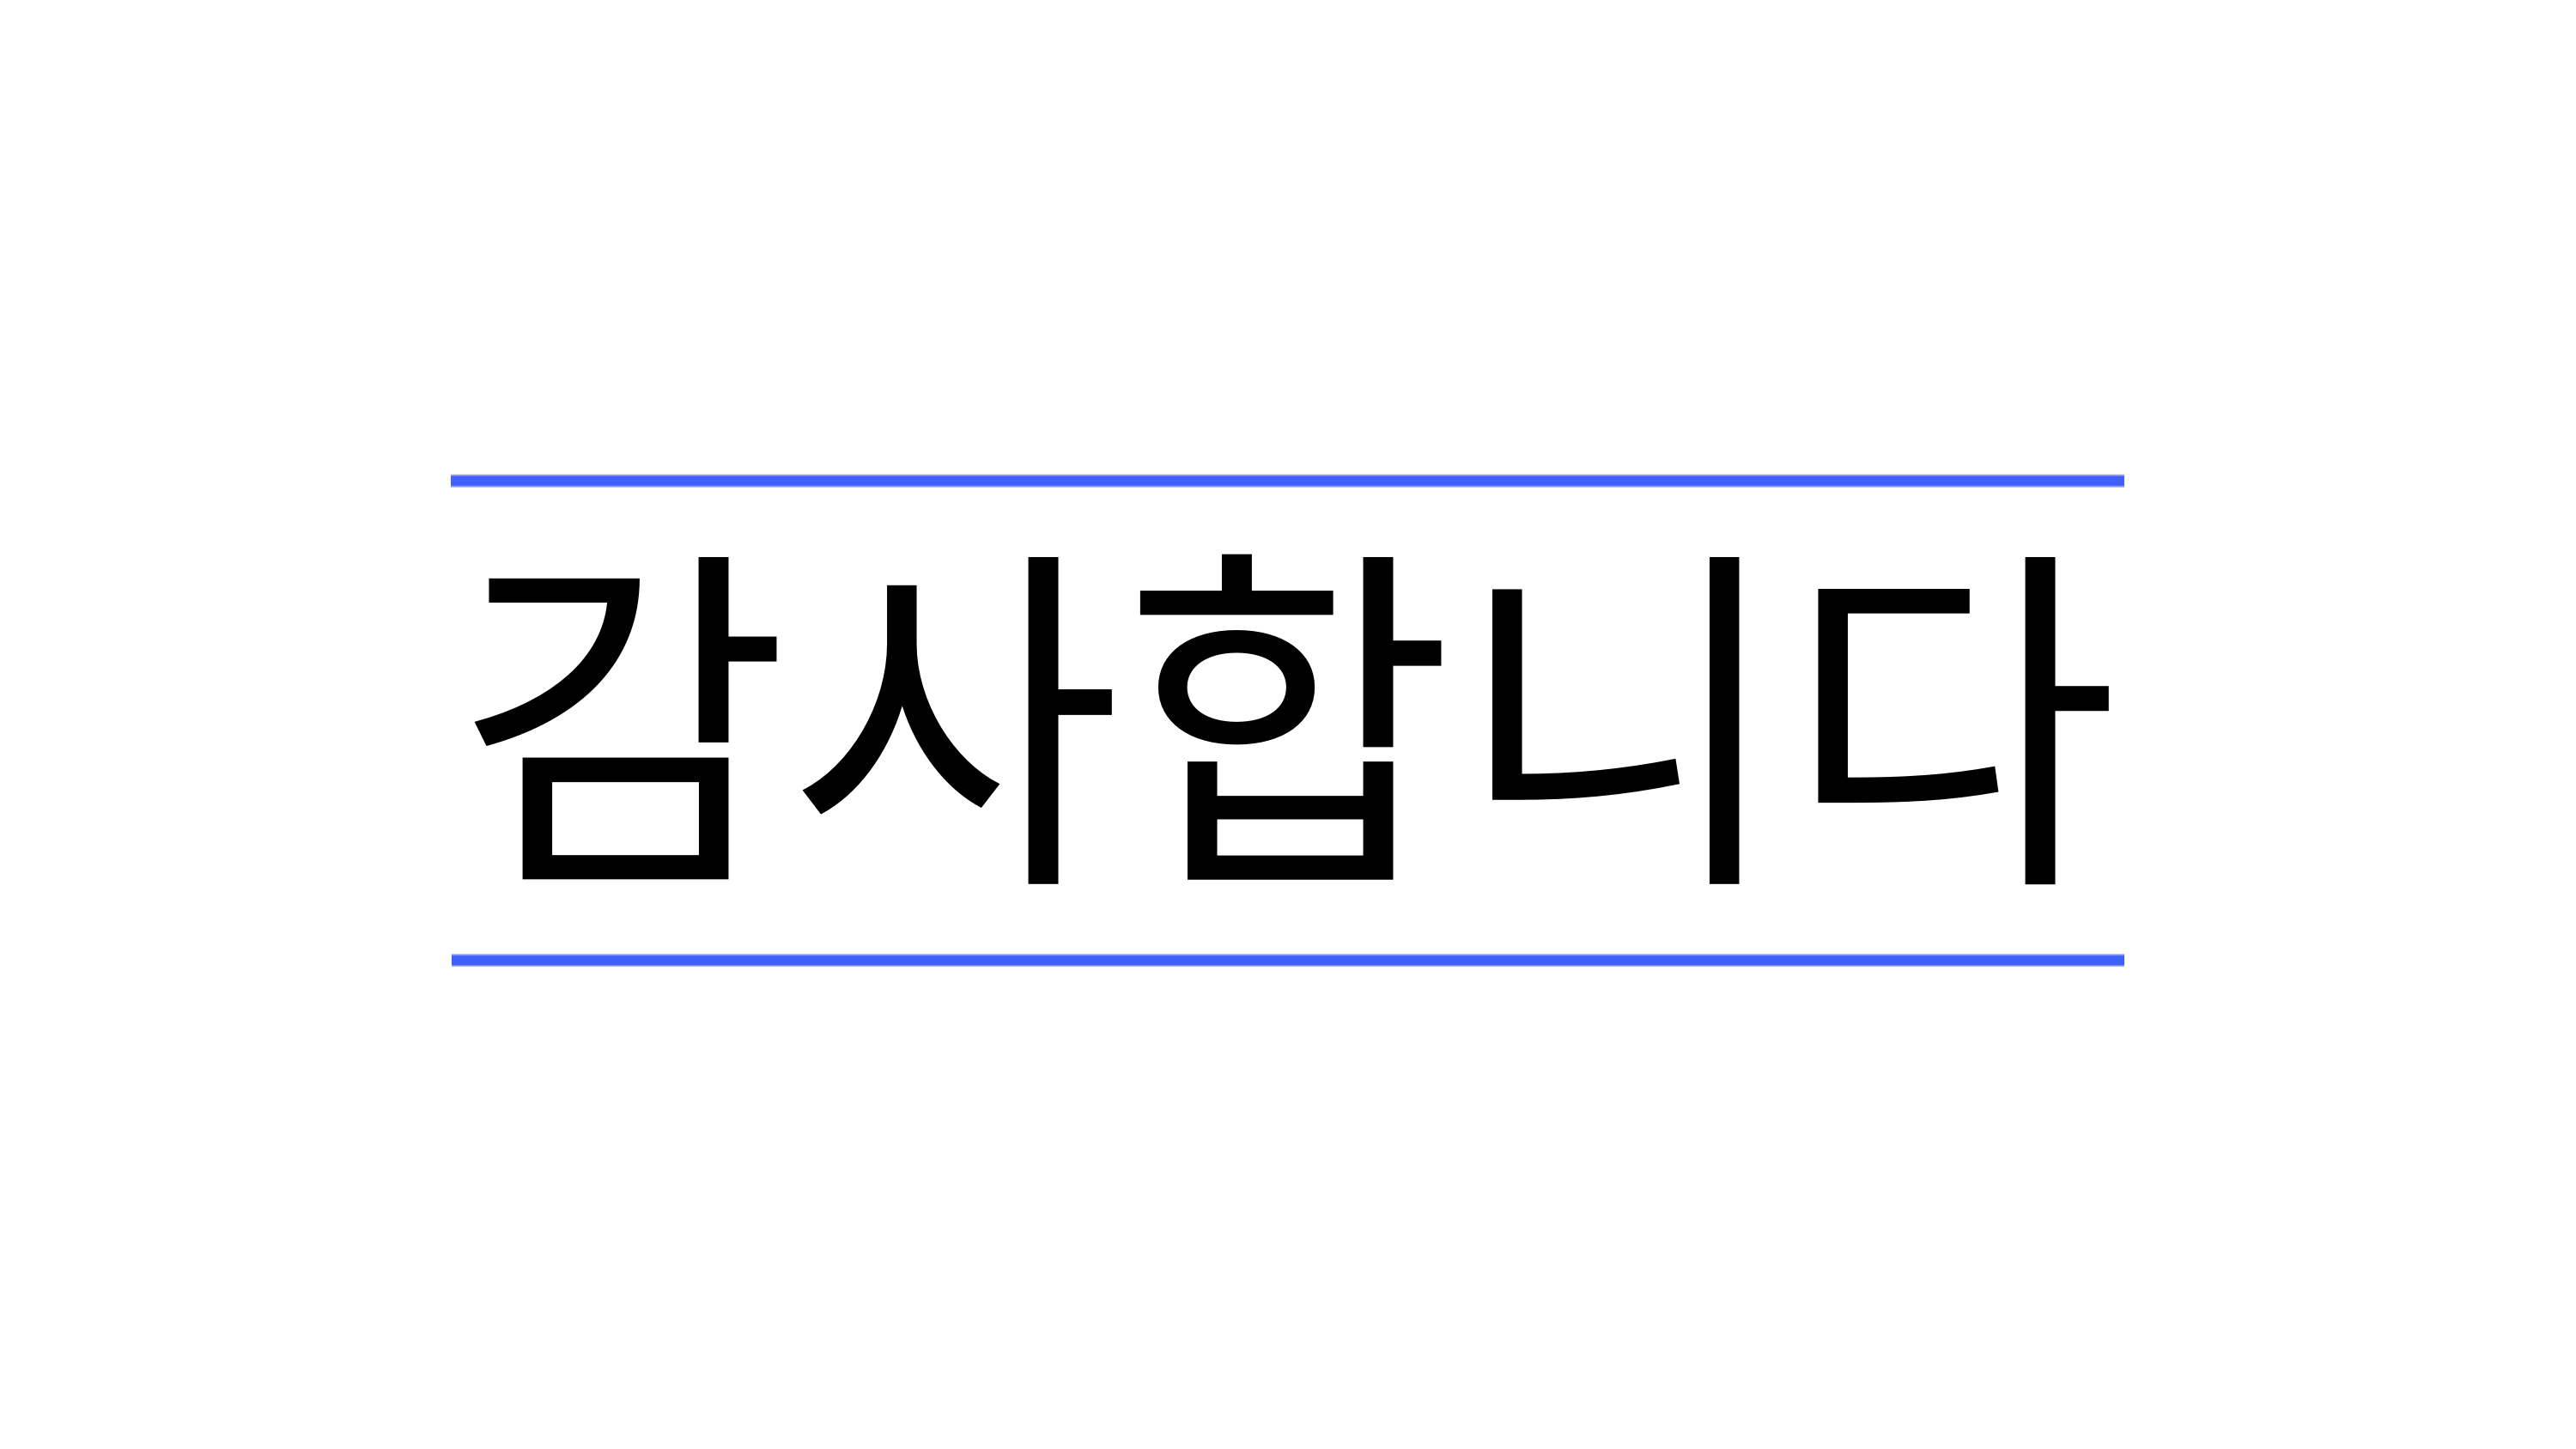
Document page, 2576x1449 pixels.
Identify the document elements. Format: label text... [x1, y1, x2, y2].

picture [451, 458, 2124, 504]
picture [451, 938, 2125, 984]
text_box 감사합니다 [46, 488, 2530, 960]
